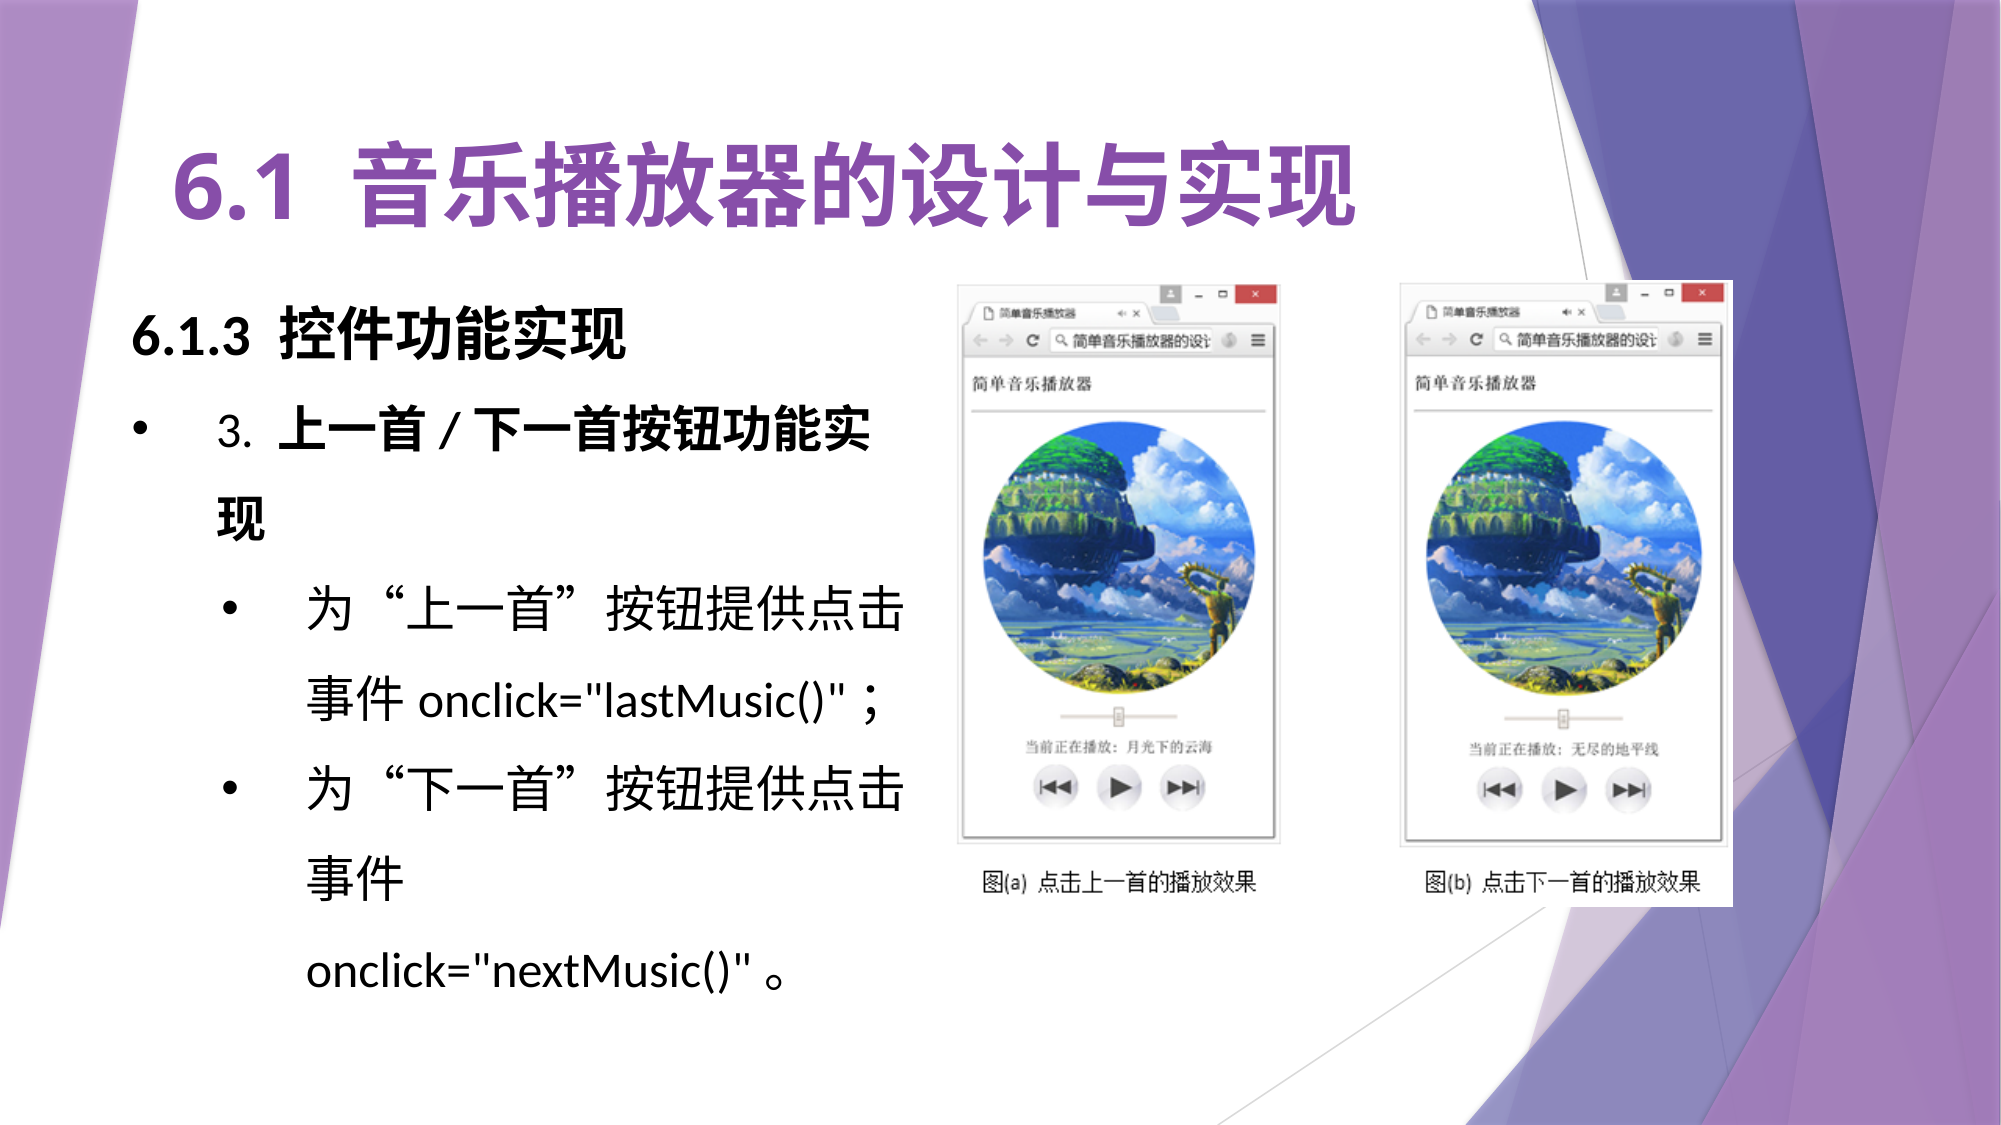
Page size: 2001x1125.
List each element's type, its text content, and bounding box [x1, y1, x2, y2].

title 6.1 音乐播放器的设计与实现 [157, 37, 1508, 246]
picture [947, 279, 1733, 908]
text_box 6.1.3 控件功能实现 3. 上一首/下一首按钮功能实现 为“上一首”按钮提供点击事件onclick="lastMusic()"； 为“下一首”按钮提供点击事件onclick="nextMusic()"。 [116, 254, 936, 883]
